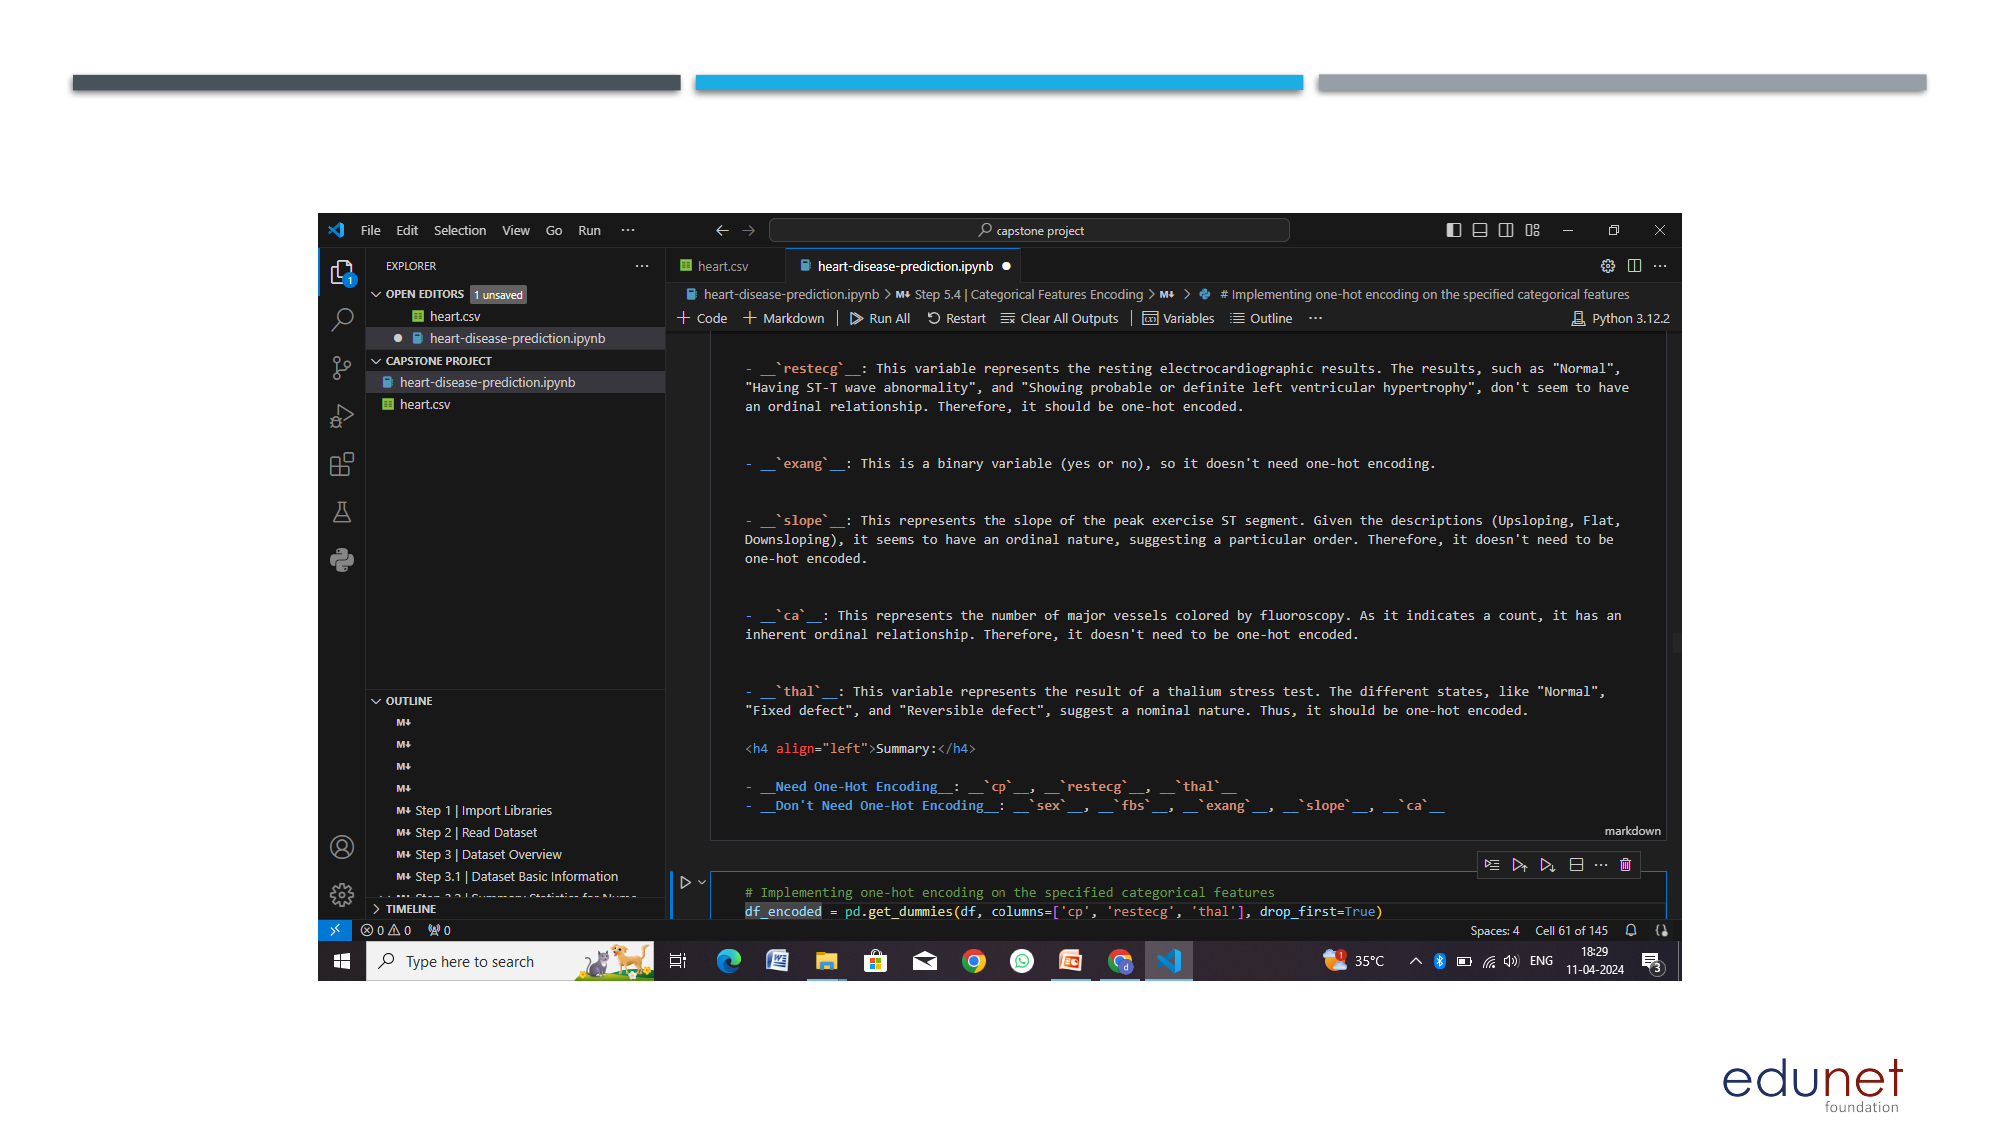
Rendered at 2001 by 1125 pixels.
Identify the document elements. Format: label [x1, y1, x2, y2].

list [317, 212, 1683, 981]
picture [1719, 1056, 1905, 1116]
